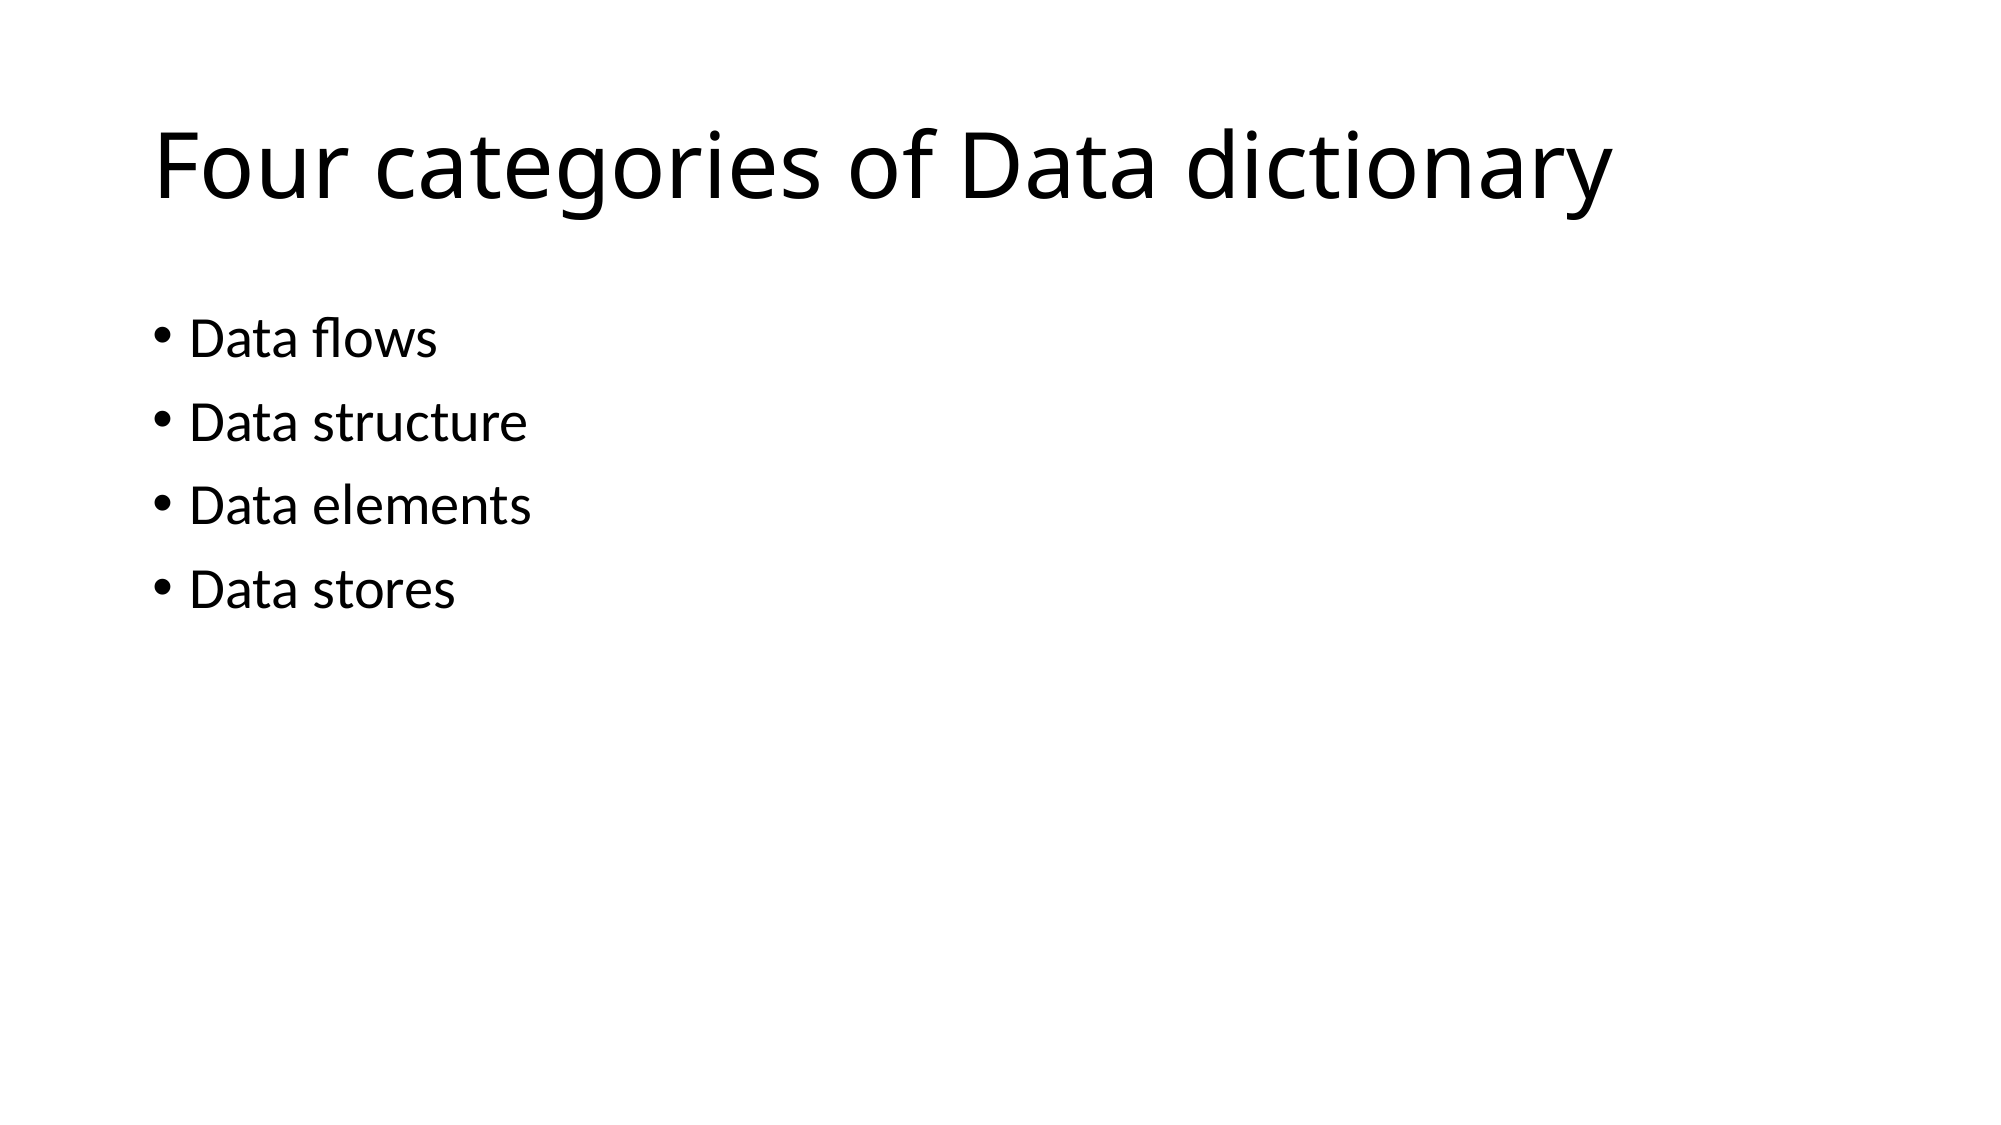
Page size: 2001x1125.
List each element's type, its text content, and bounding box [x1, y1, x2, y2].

title Four categories of Data dictionary [137, 59, 1863, 278]
list Data flows Data structure Data elements Data stores [137, 299, 1863, 1014]
